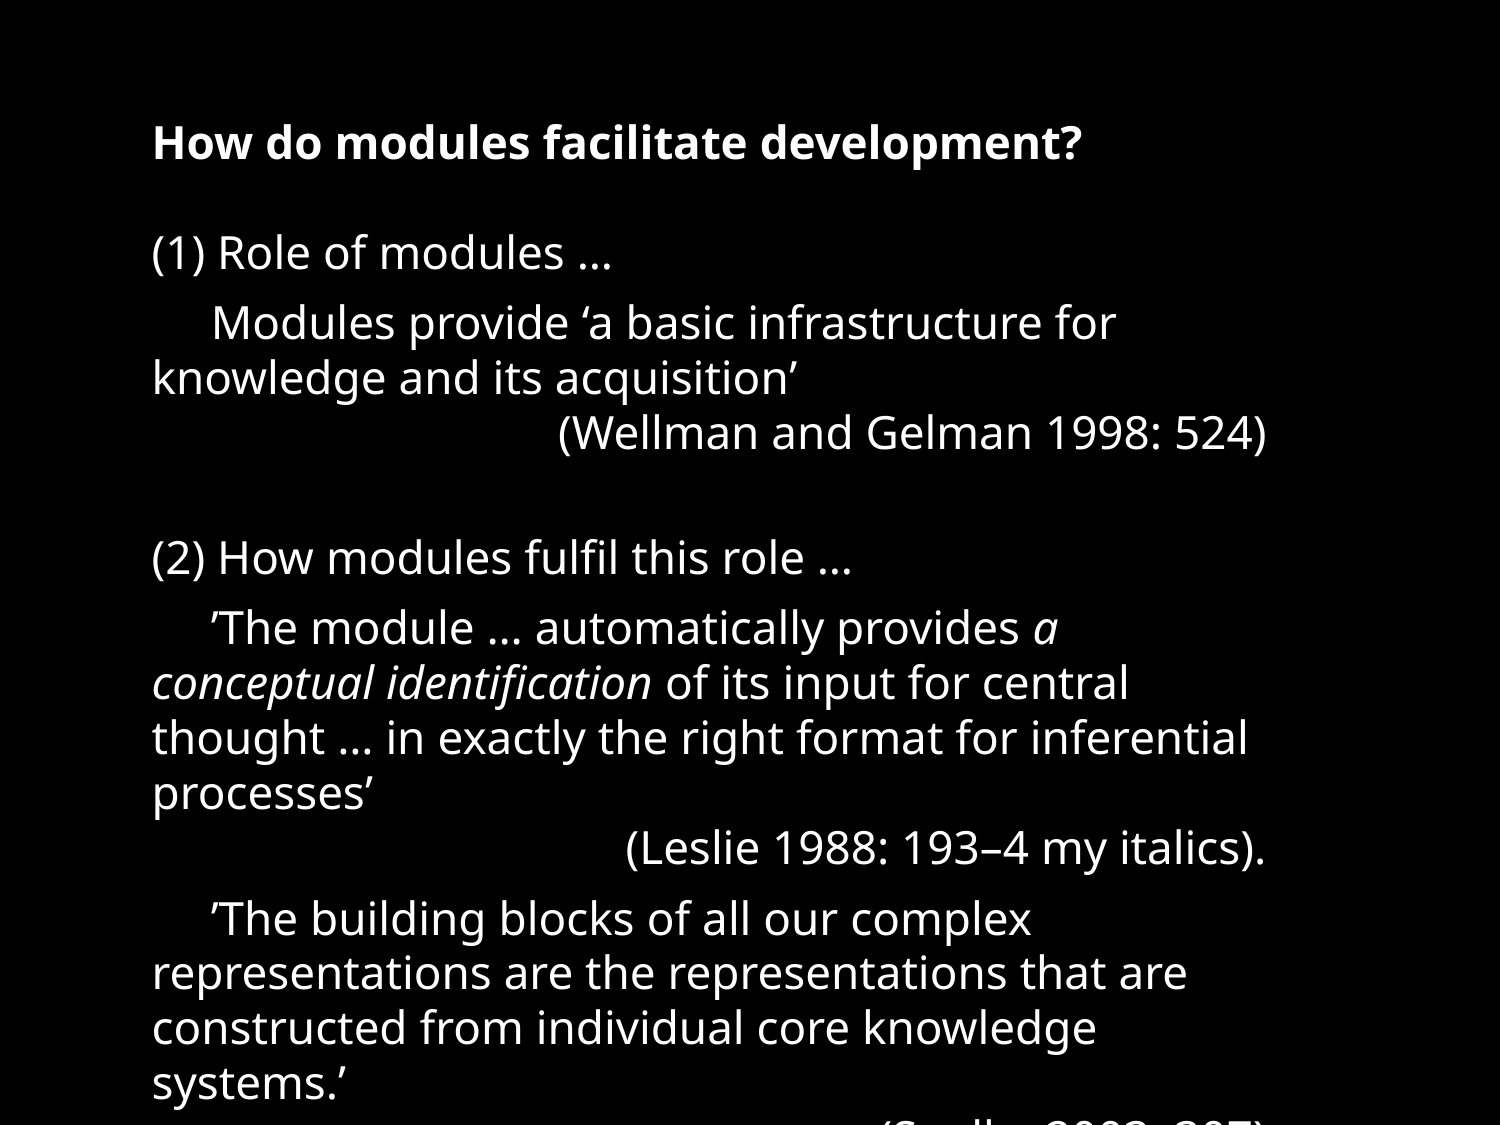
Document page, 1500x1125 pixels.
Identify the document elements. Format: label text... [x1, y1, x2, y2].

text_box How do modules facilitate development? (1) Role of modules … Modules provide ‘a basic infrastructure for knowledge and its acquisition’ (Wellman and Gelman 1998: 524) (2) How modules fulfil this role … ’The module … automatically provides a conceptual identification of its input for central thought … in exactly the right format for inferential processes’ (Leslie 1988: 193–4 my italics). ’The building blocks of all our complex representations are the representations that are constructed from individual core knowledge systems.’ (Spelke 2003: 307) [137, 106, 1282, 1125]
